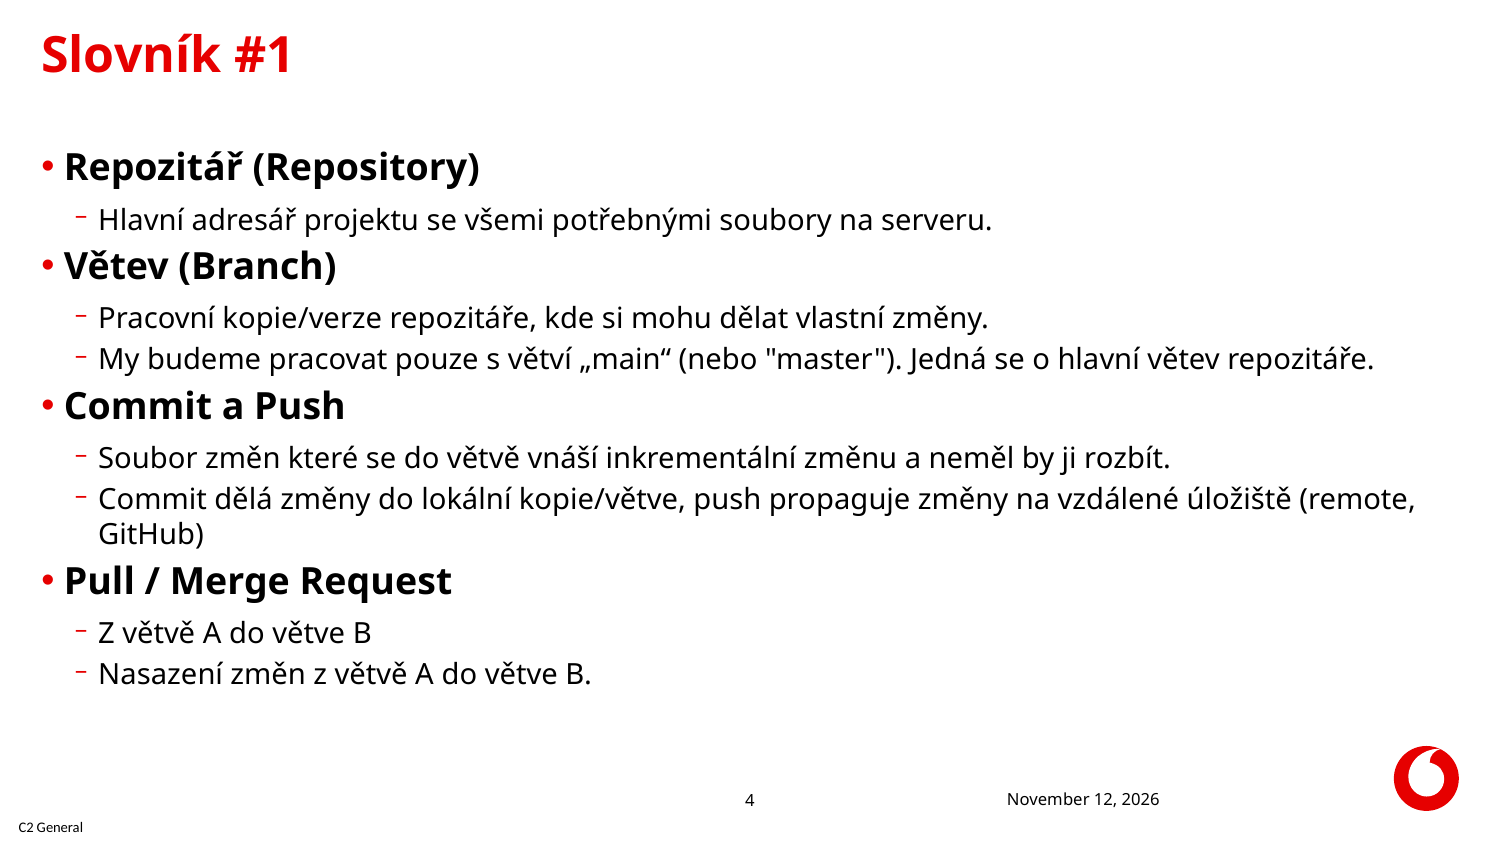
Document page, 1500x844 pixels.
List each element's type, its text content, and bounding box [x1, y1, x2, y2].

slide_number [1006, 772, 1357, 813]
slide_number 4 [716, 773, 784, 813]
title Slovník #1 [41, 33, 1114, 143]
list Repozitář (Repository) Hlavní adresář projektu se všemi potřebnými soubory na serveru. Větev (Branch) Pracovní kopie/verze repozitáře, kde si mohu dělat vlastní změny. My budeme pracovat pouze s větví „main“ (nebo "master"). Jedná se o hlavní větev repozitáře. Commit a Push Soubor změn které se do větvě vnáší inkrementální změnu a neměl by ji rozbít. Commit dělá změny do lokální kopie/větve, push propaguje změny na vzdálené úložiště (remote, GitHub) Pull / Merge Request Z větvě A do větve B Nasazení změn z větvě A do větve B. [41, 143, 1459, 735]
